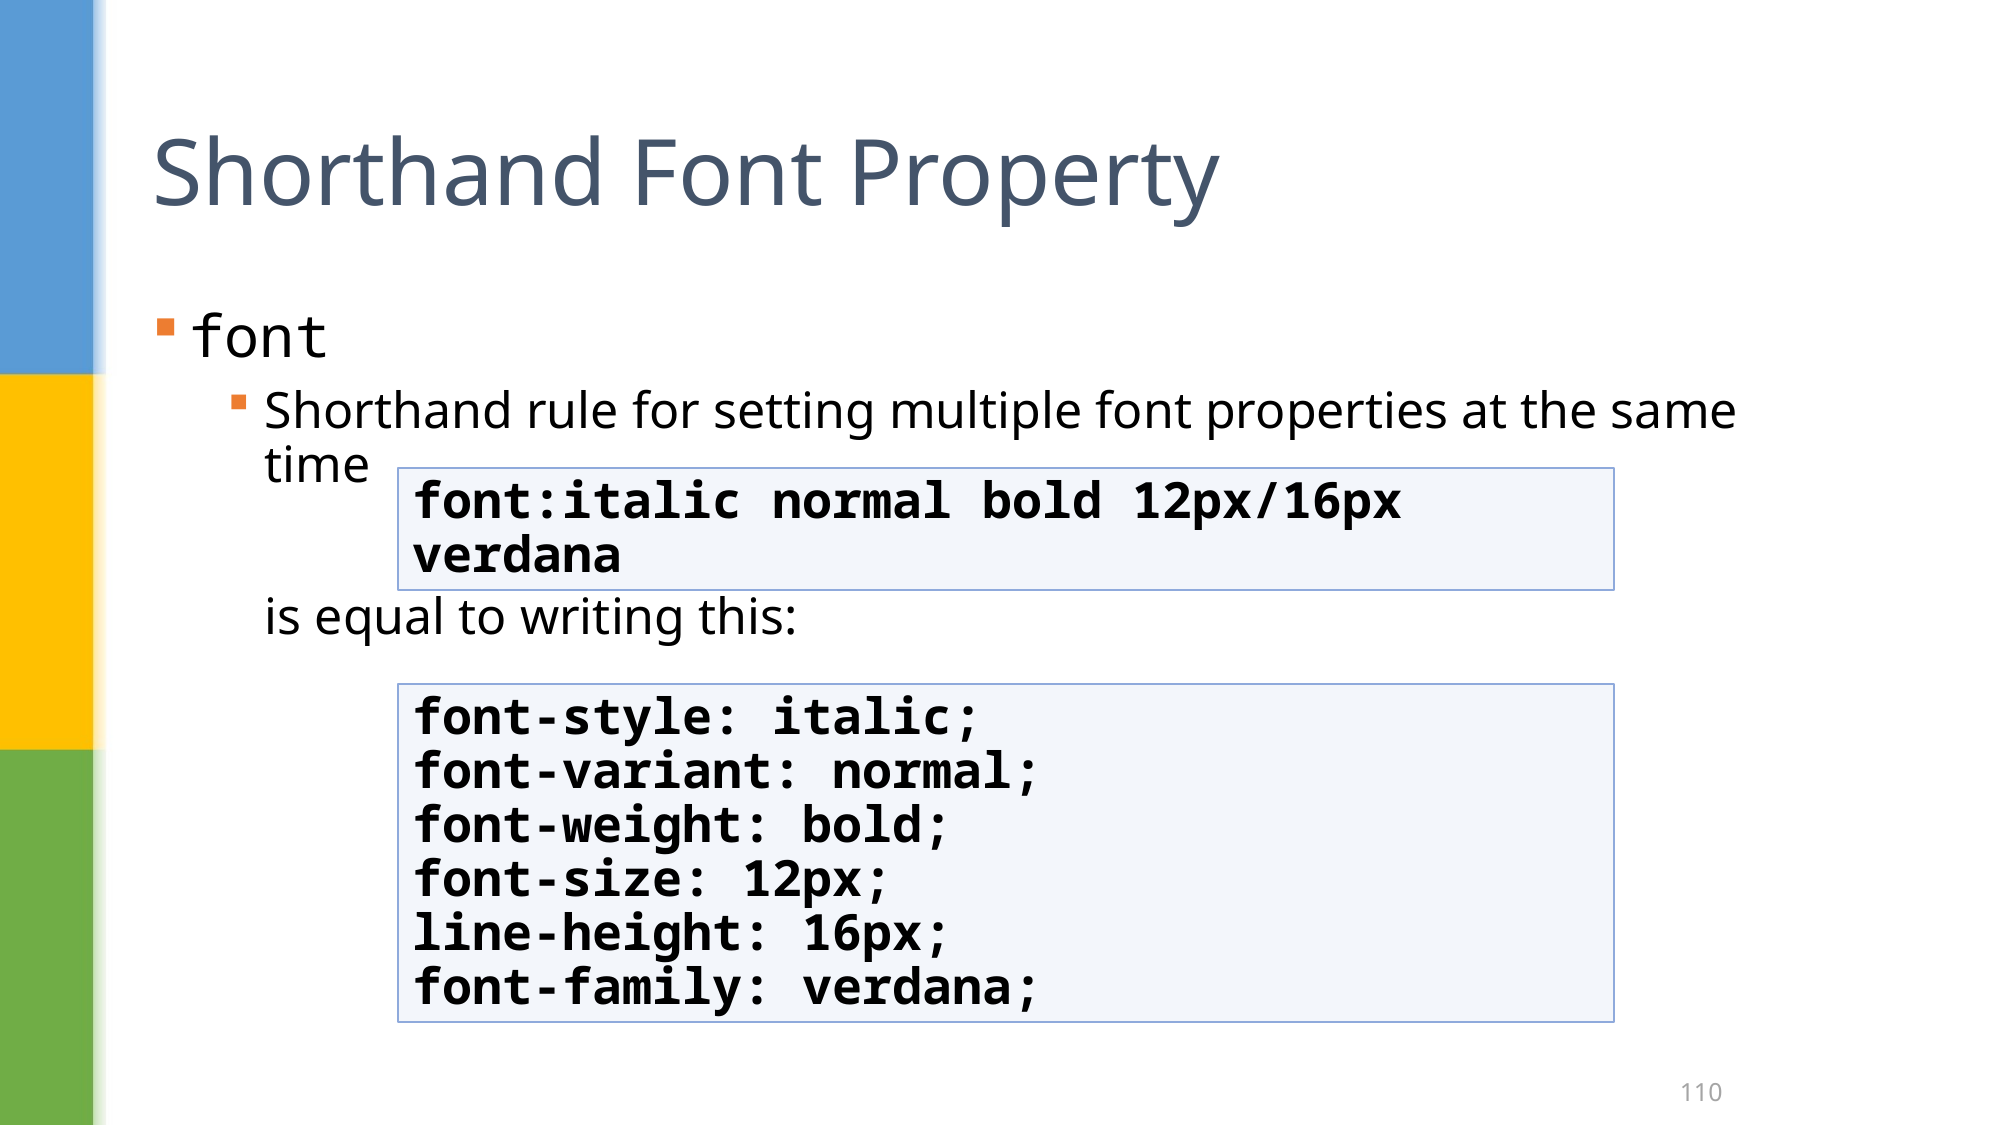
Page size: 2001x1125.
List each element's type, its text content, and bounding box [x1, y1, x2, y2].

title Shorthand Font Property [137, 59, 1863, 278]
picture [0, 0, 2001, 1125]
text_box font:italic normal bold 12px/16px verdana [397, 467, 1615, 591]
list font Shorthand rule for setting multiple font properties at the same time is equal to writing this: [137, 299, 1863, 1014]
text_box font-style: italic; font-variant: normal; font-weight: bold; font-size: 12px; line-height: 16px; font-family: verdana; [397, 683, 1615, 1023]
slide_number 110 [1662, 1074, 1738, 1113]
